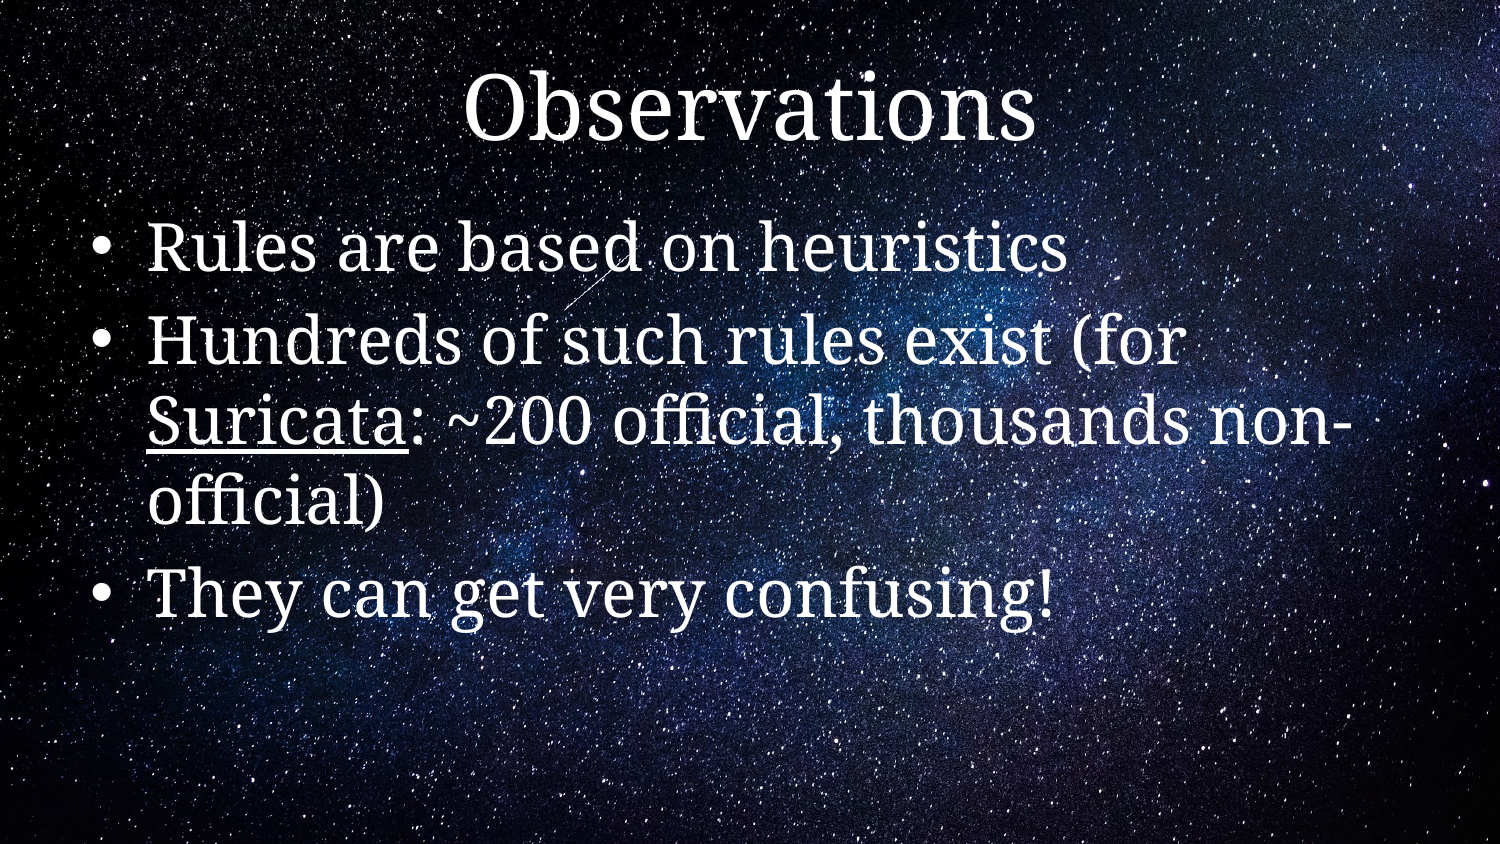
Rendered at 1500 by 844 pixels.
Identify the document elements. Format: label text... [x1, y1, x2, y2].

list Rules are based on heuristics Hundreds of such rules exist (for Suricata: ~200 official, thousands non-official) They can get very confusing! [75, 196, 1500, 754]
title Observations [75, 33, 1425, 175]
picture [0, 0, 1500, 844]
